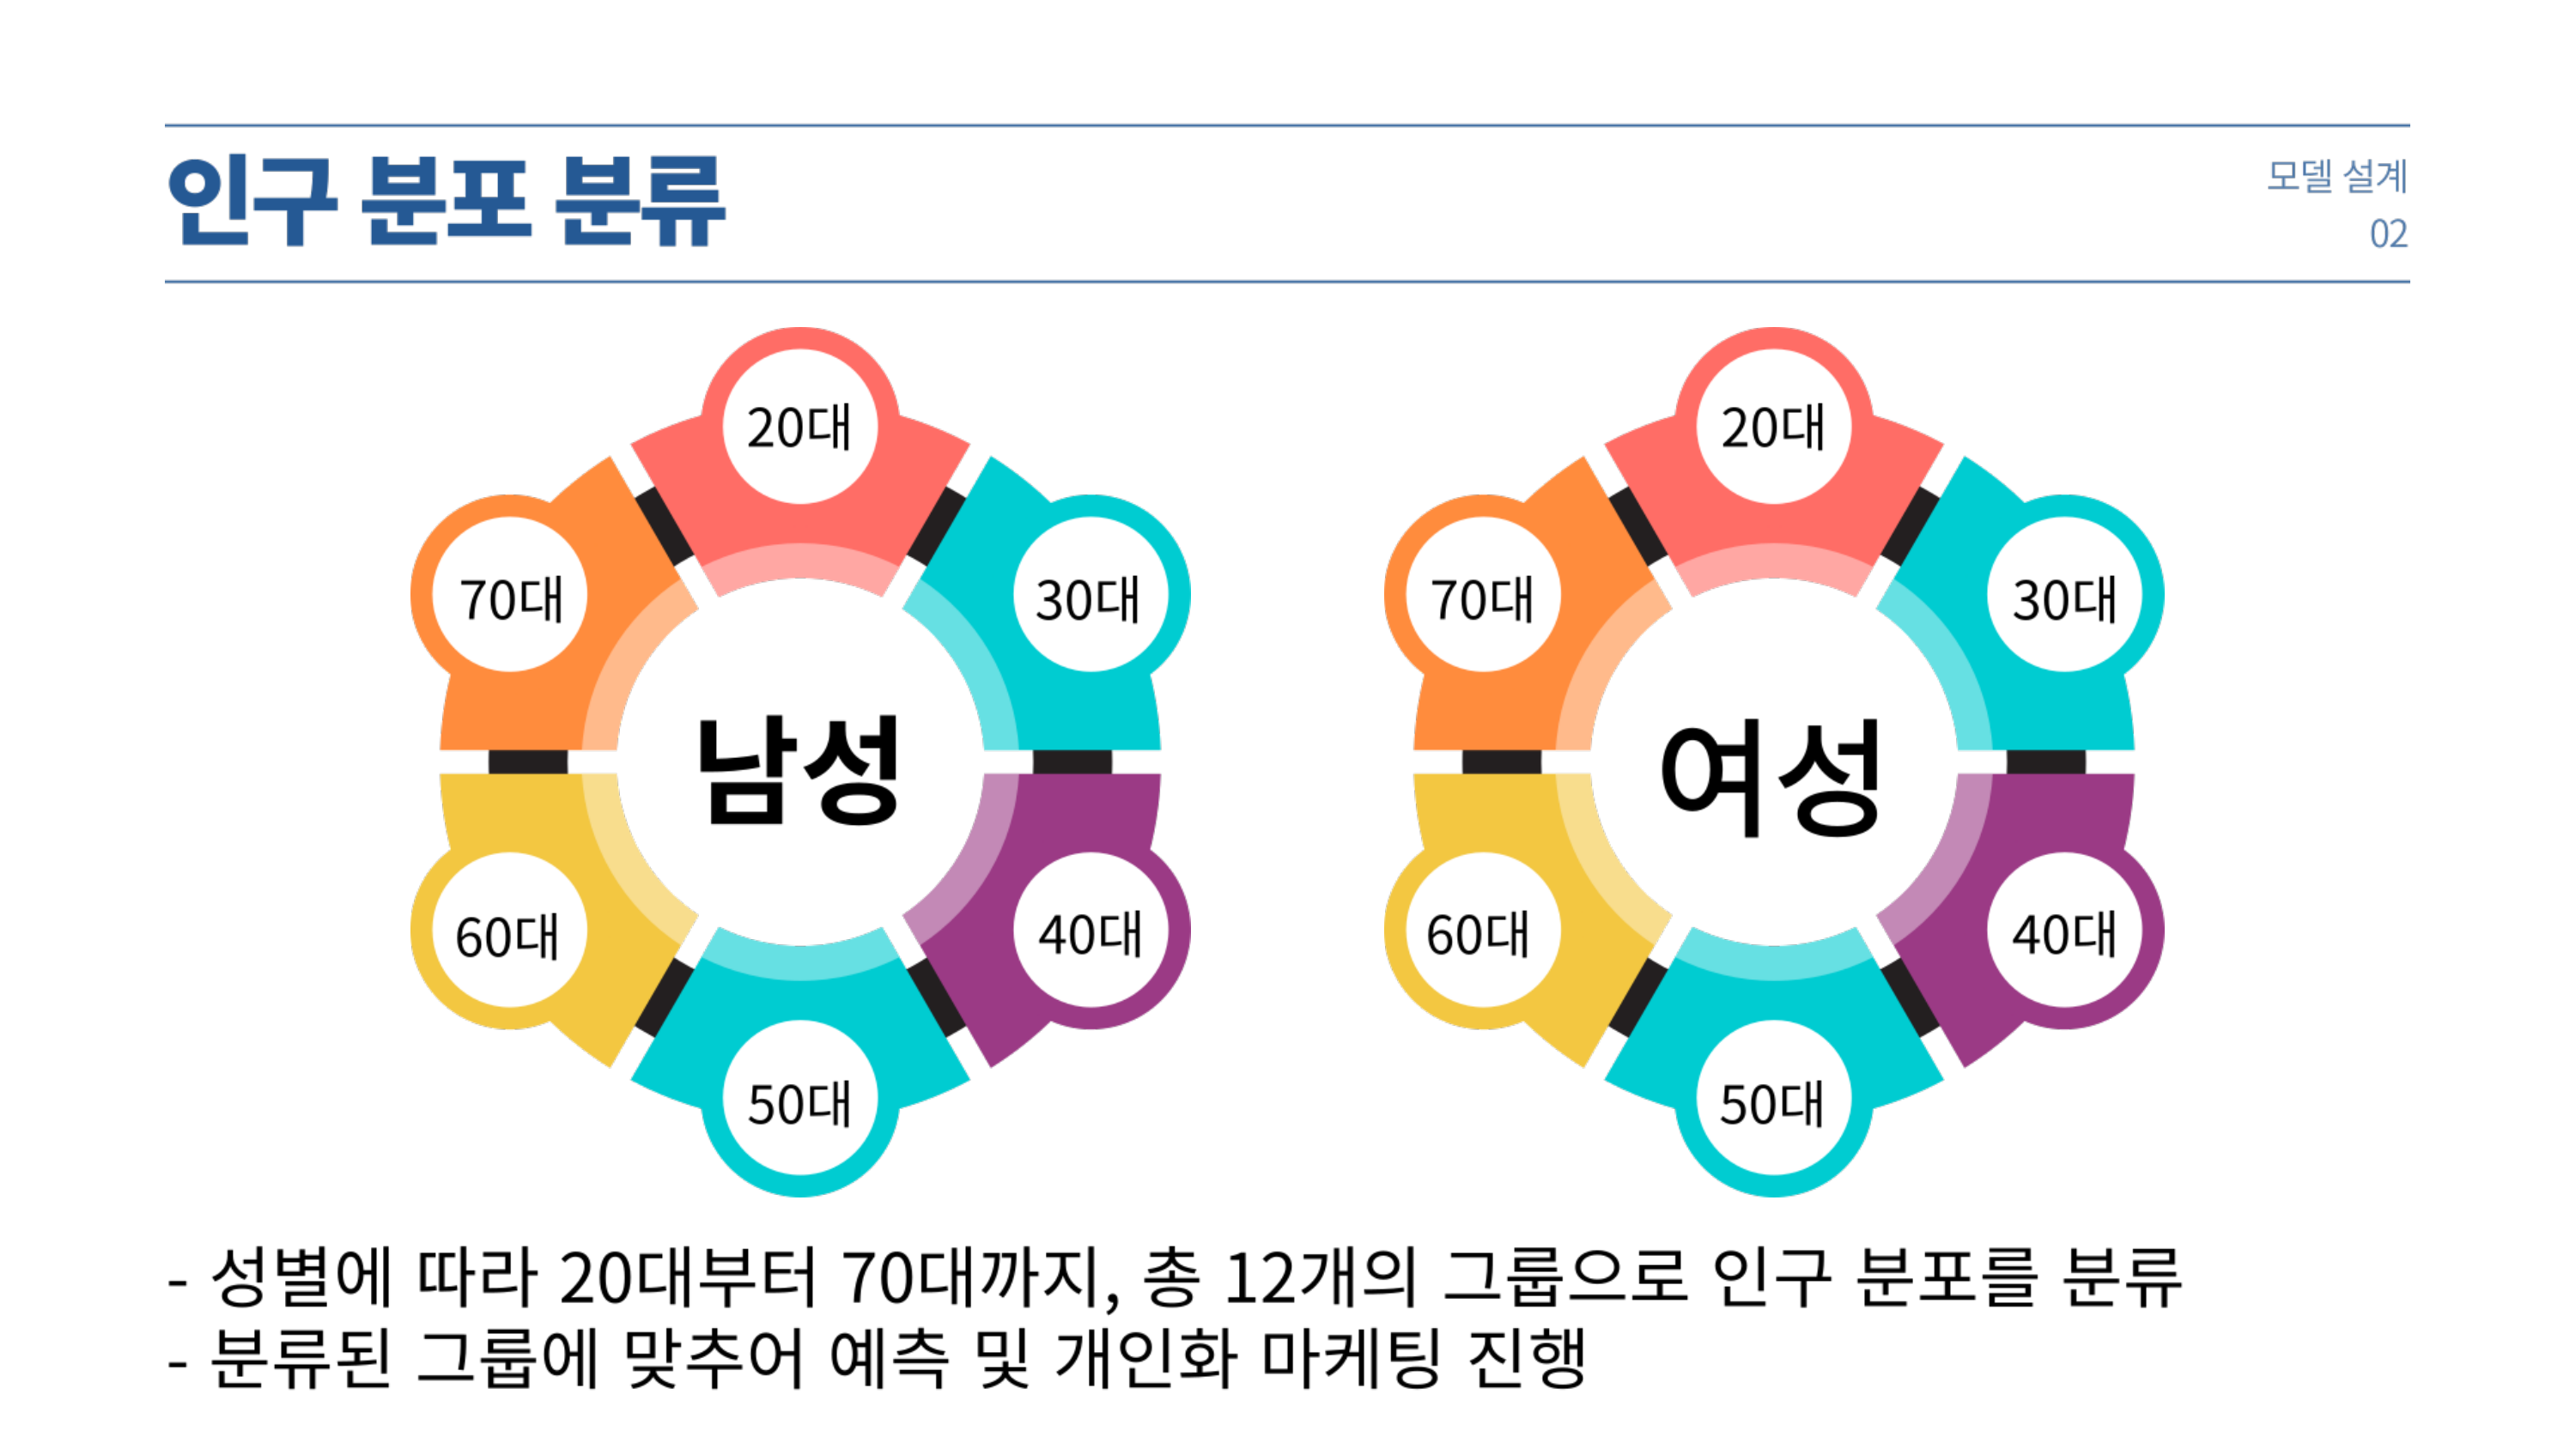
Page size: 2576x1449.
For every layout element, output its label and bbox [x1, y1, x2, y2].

picture [150, 113, 772, 292]
text_box [165, 277, 2410, 287]
picture [669, 664, 952, 881]
text_box [410, 327, 1191, 1197]
text_box [1384, 327, 2166, 1197]
picture [447, 889, 582, 985]
picture [1708, 379, 1849, 476]
picture [2004, 886, 2144, 993]
text_box [165, 121, 2410, 130]
picture [1023, 550, 1167, 661]
picture [1711, 1056, 1851, 1163]
picture [2000, 550, 2144, 661]
picture [734, 379, 875, 476]
picture [155, 1216, 2214, 1420]
picture [451, 552, 586, 648]
picture [738, 1056, 879, 1163]
picture [1421, 552, 1558, 648]
picture [1631, 665, 1936, 897]
picture [2262, 143, 2426, 276]
picture [1030, 886, 1170, 993]
picture [1417, 886, 1553, 983]
